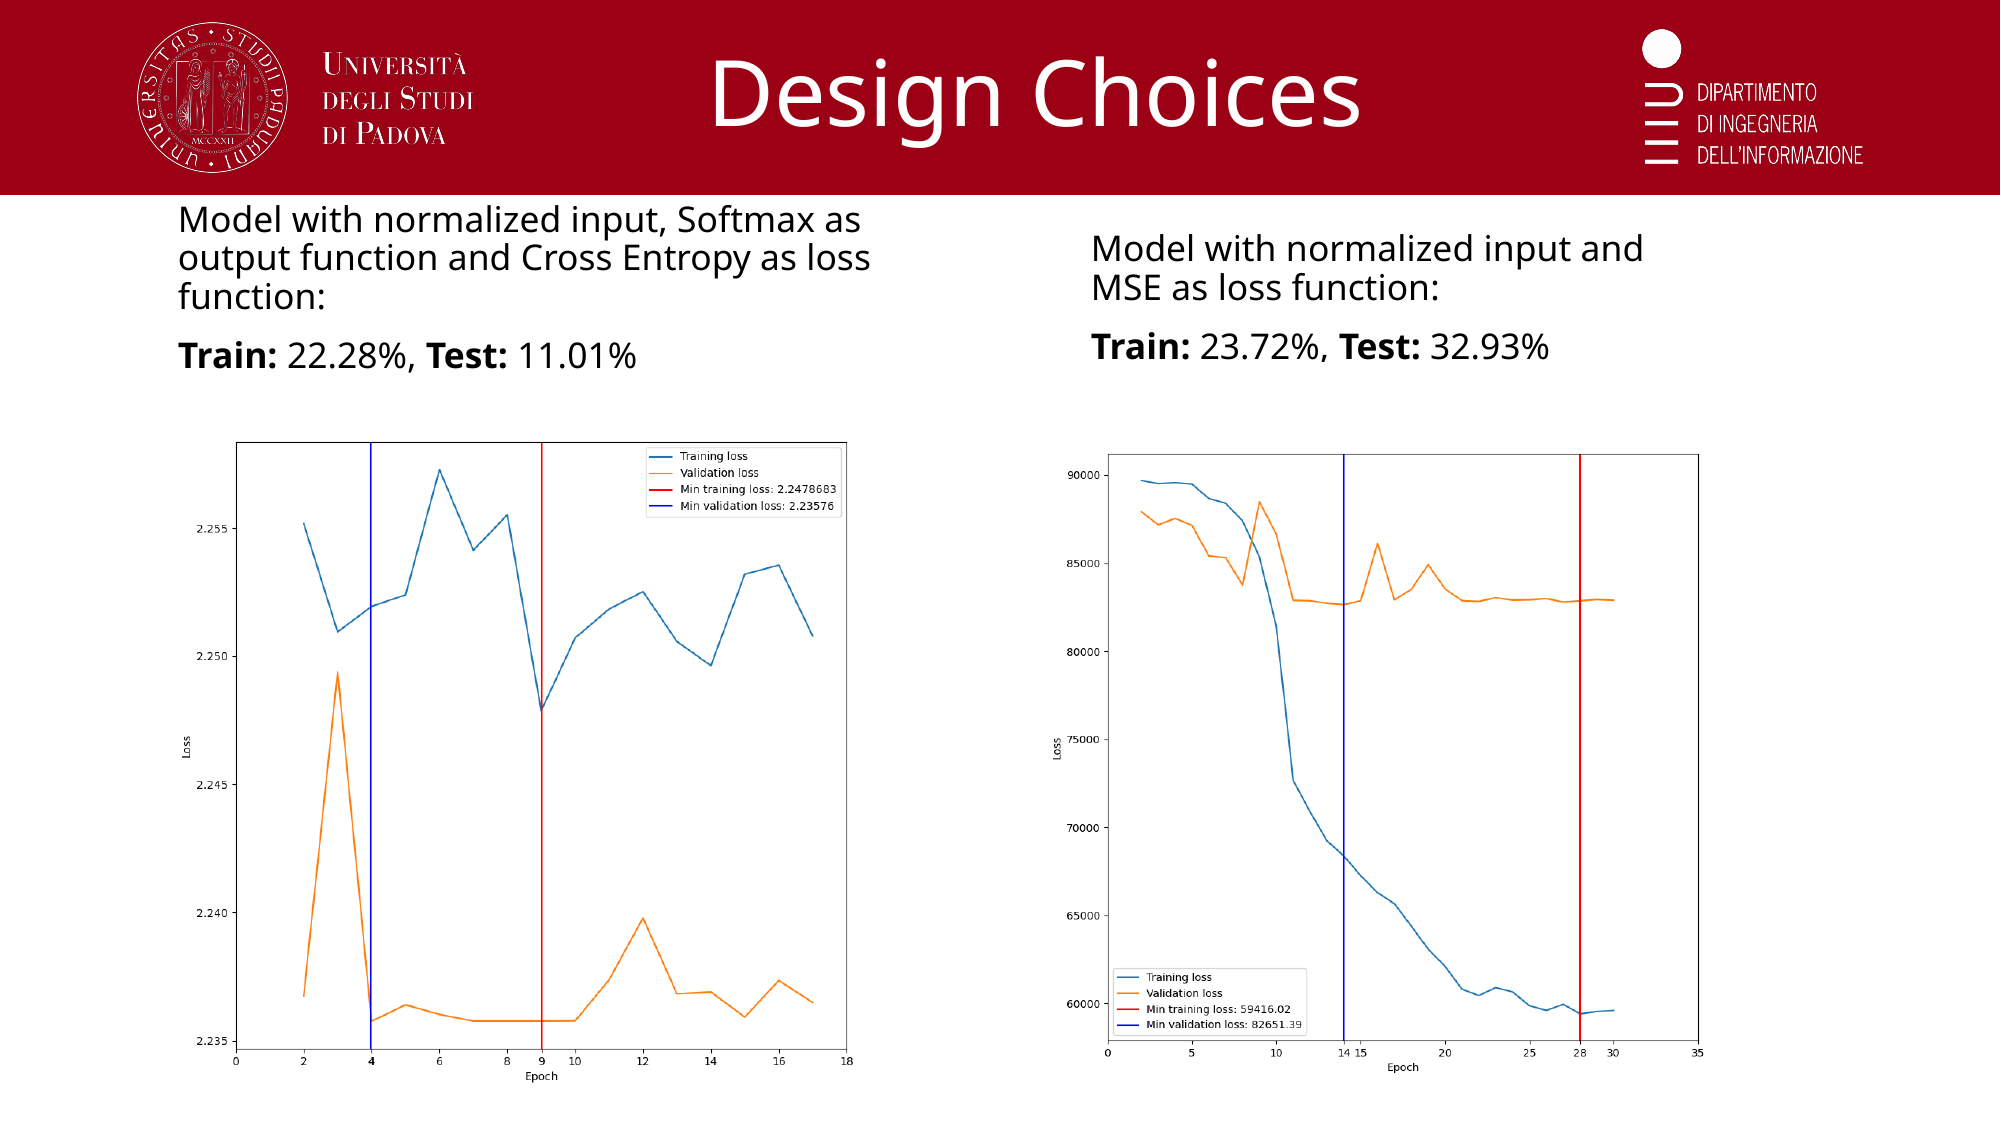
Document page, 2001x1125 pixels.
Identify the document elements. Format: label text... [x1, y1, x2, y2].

picture [137, 22, 473, 173]
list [137, 383, 925, 1125]
picture [1642, 29, 1863, 164]
list Model with normalized input, Softmax as output function and Cross Entropy as loss function: Train: 22.28%, Test: 11.01% [162, 233, 925, 383]
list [1012, 362, 1774, 1124]
list Model with normalized input and MSE as loss function: Train: 23.72%, Test: 32.93% [1075, 180, 1732, 362]
title Design Choices [507, 21, 1564, 172]
